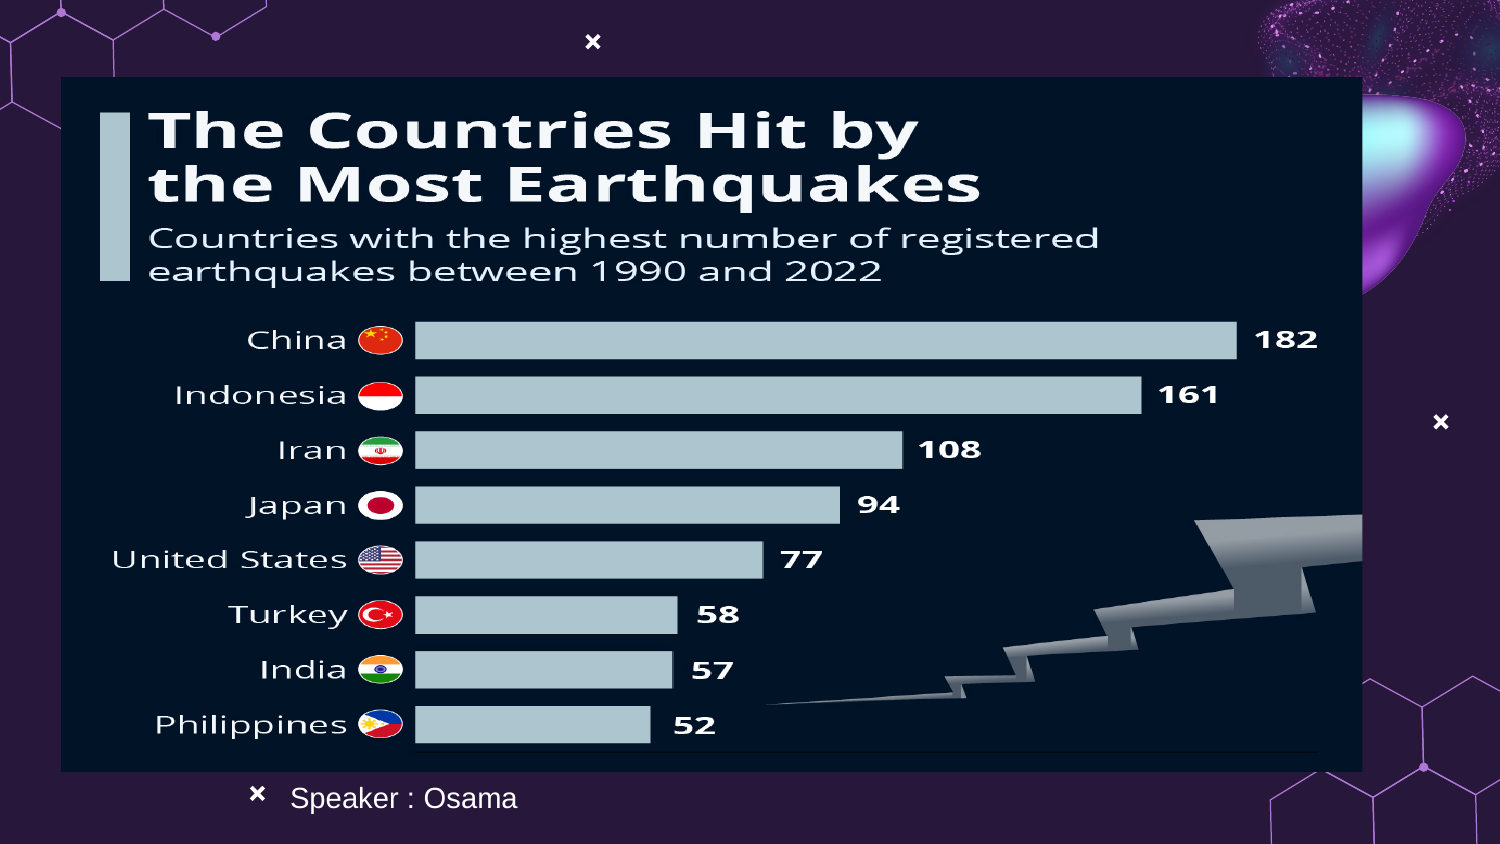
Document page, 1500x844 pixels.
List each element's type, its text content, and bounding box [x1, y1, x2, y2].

picture [60, 0, 1500, 772]
text_box Speaker : Osama [275, 780, 676, 822]
